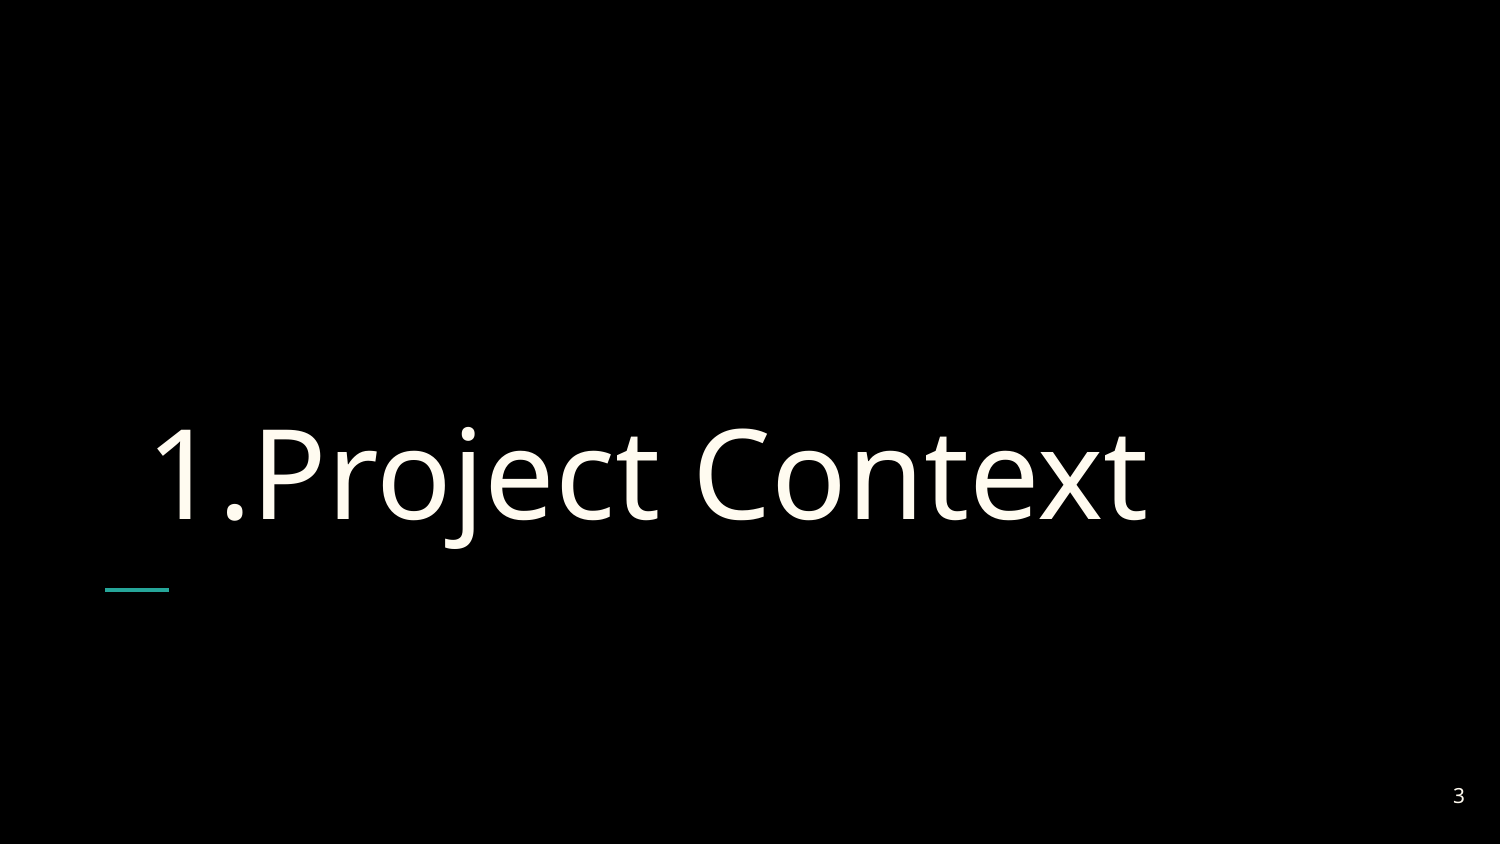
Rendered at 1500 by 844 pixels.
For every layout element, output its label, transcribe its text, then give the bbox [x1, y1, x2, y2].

title Project Context [131, 309, 1245, 560]
slide_number ‹#› [1389, 764, 1480, 830]
